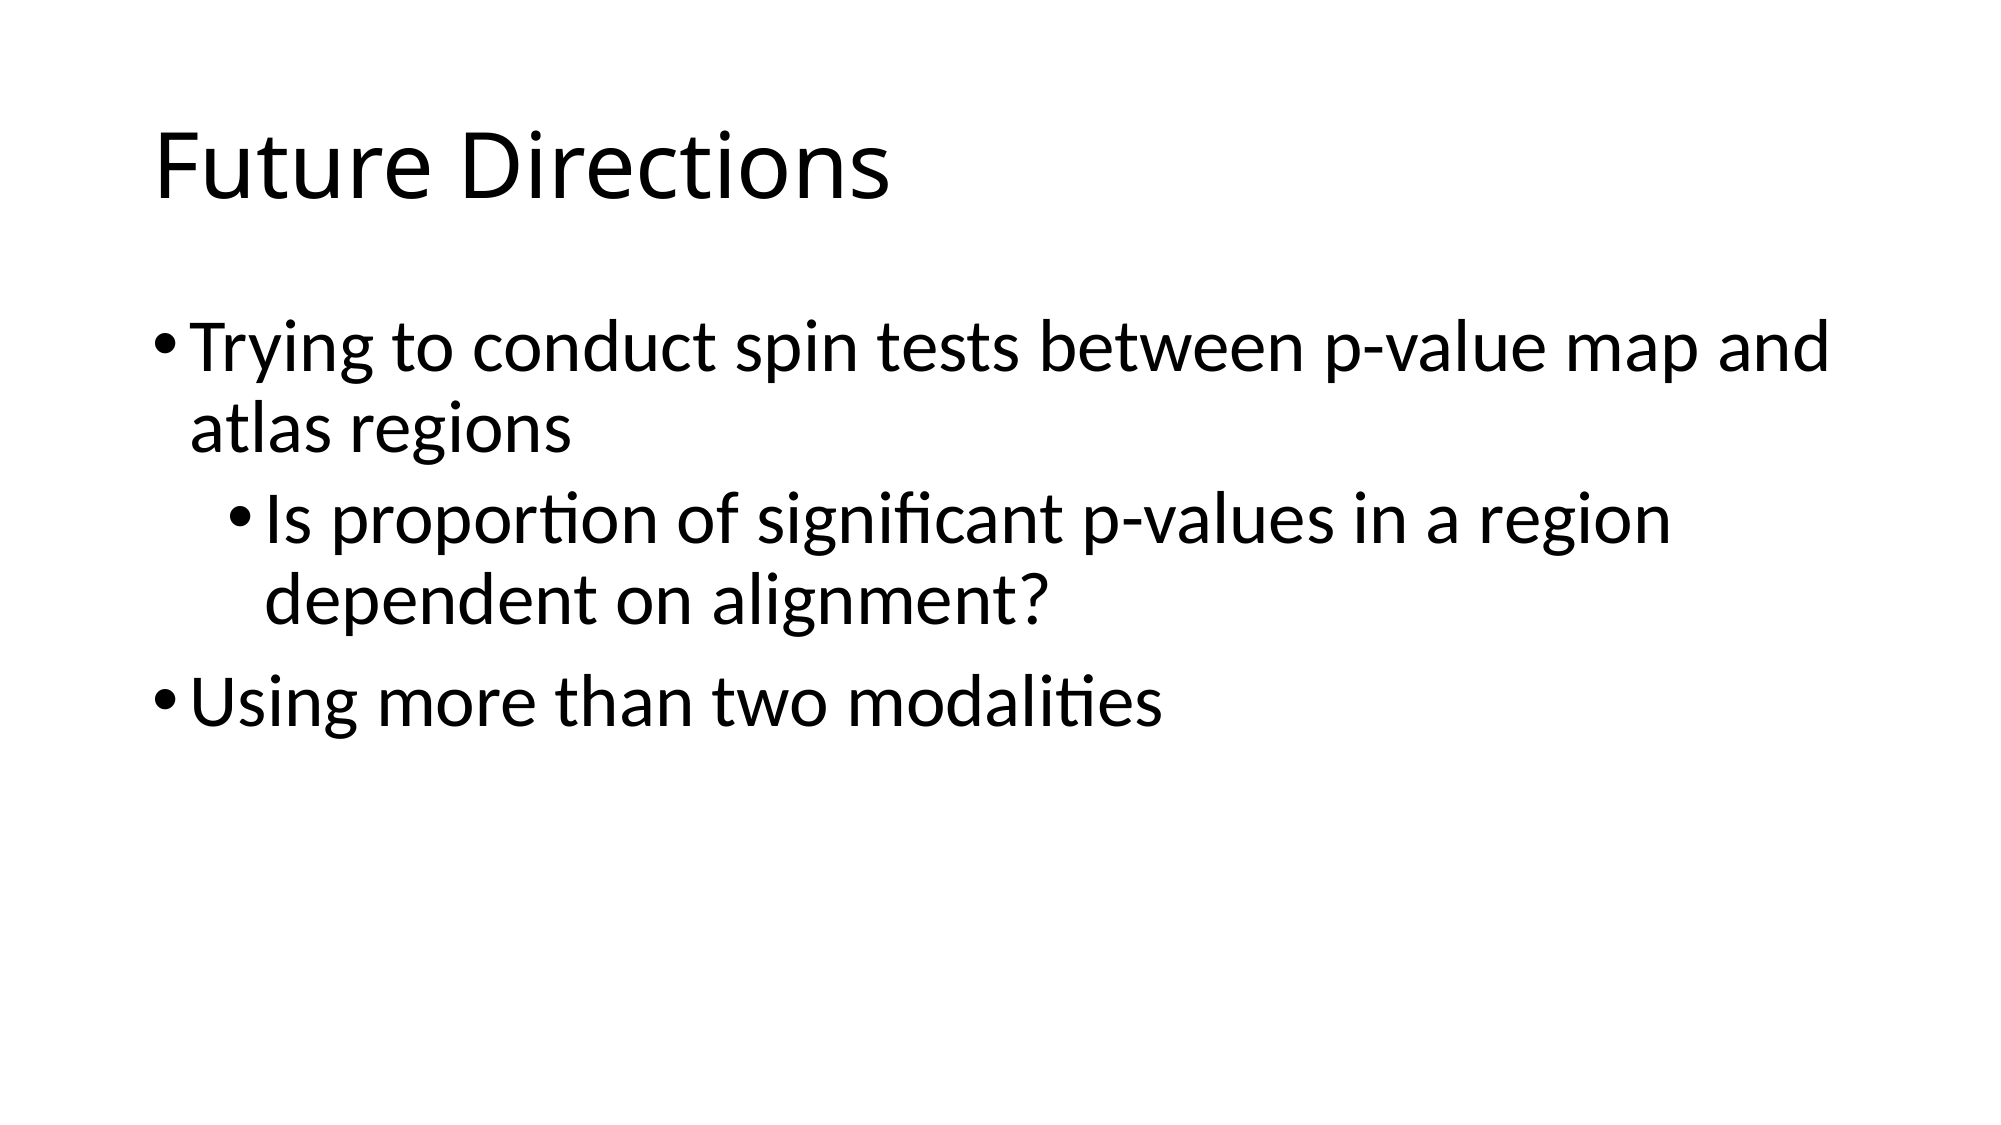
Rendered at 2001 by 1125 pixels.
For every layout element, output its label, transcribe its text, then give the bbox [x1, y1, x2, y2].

title Future Directions [137, 59, 1863, 278]
list Trying to conduct spin tests between p-value map and atlas regions Is proportion of significant p-values in a region dependent on alignment? Using more than two modalities [137, 299, 1863, 1014]
